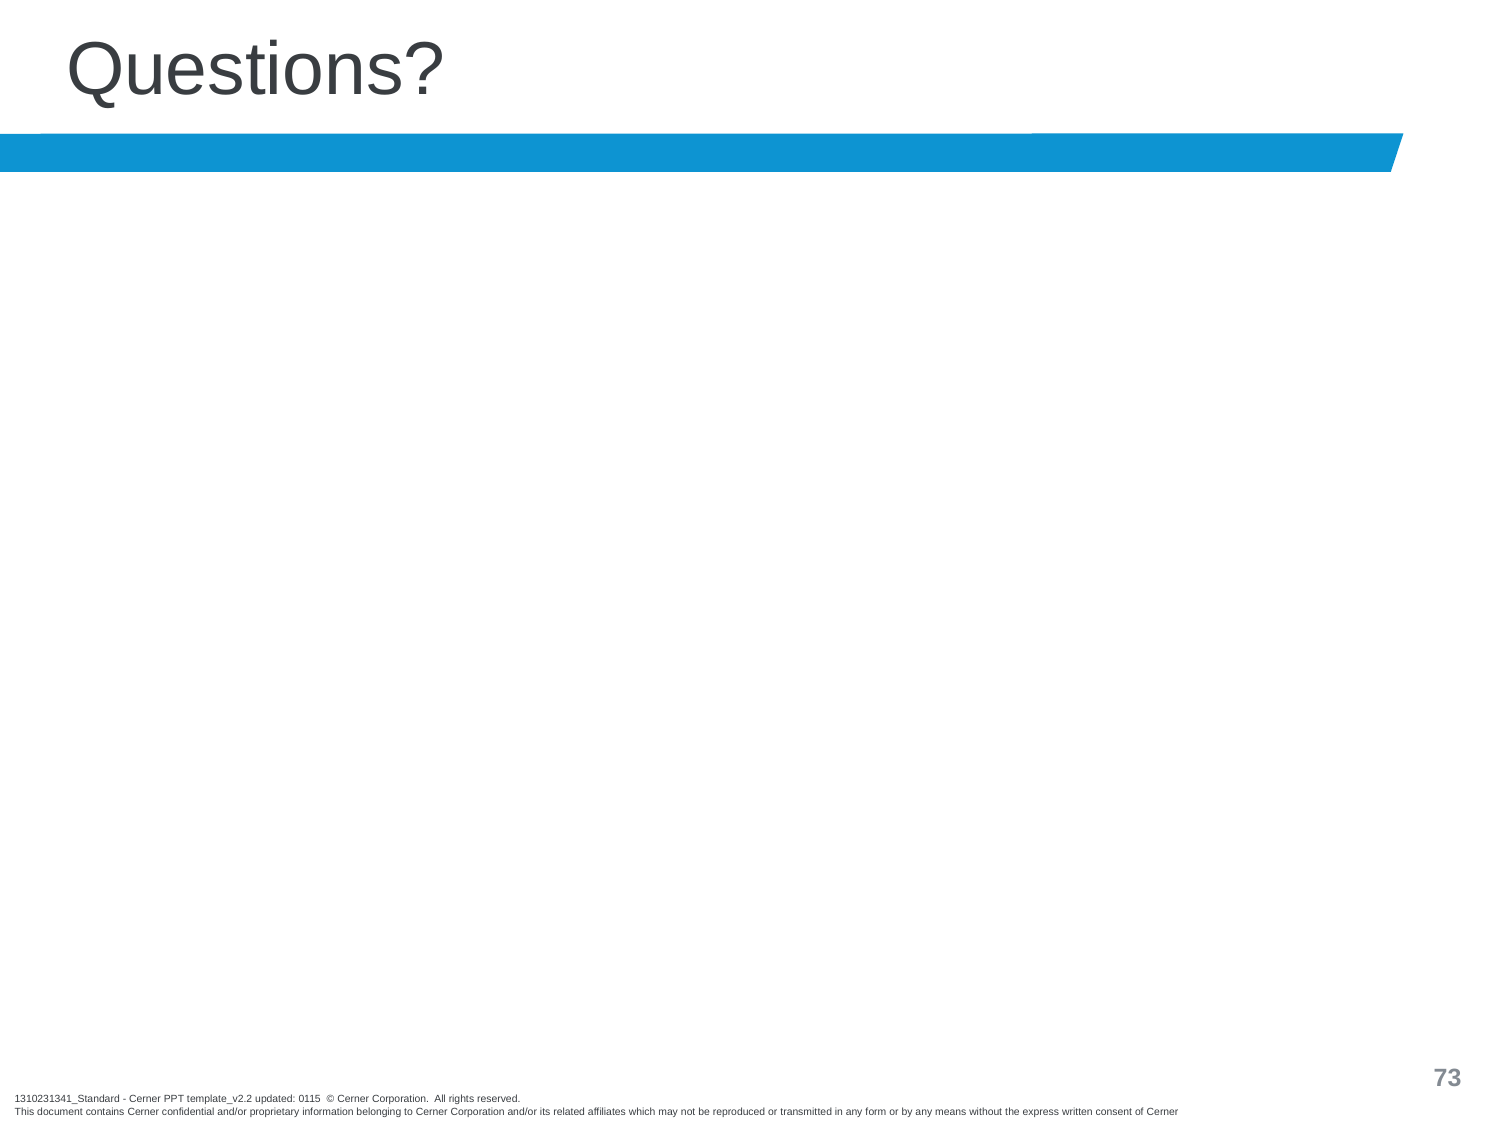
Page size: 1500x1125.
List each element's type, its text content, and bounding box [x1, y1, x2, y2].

title Questions? [51, 0, 1403, 142]
